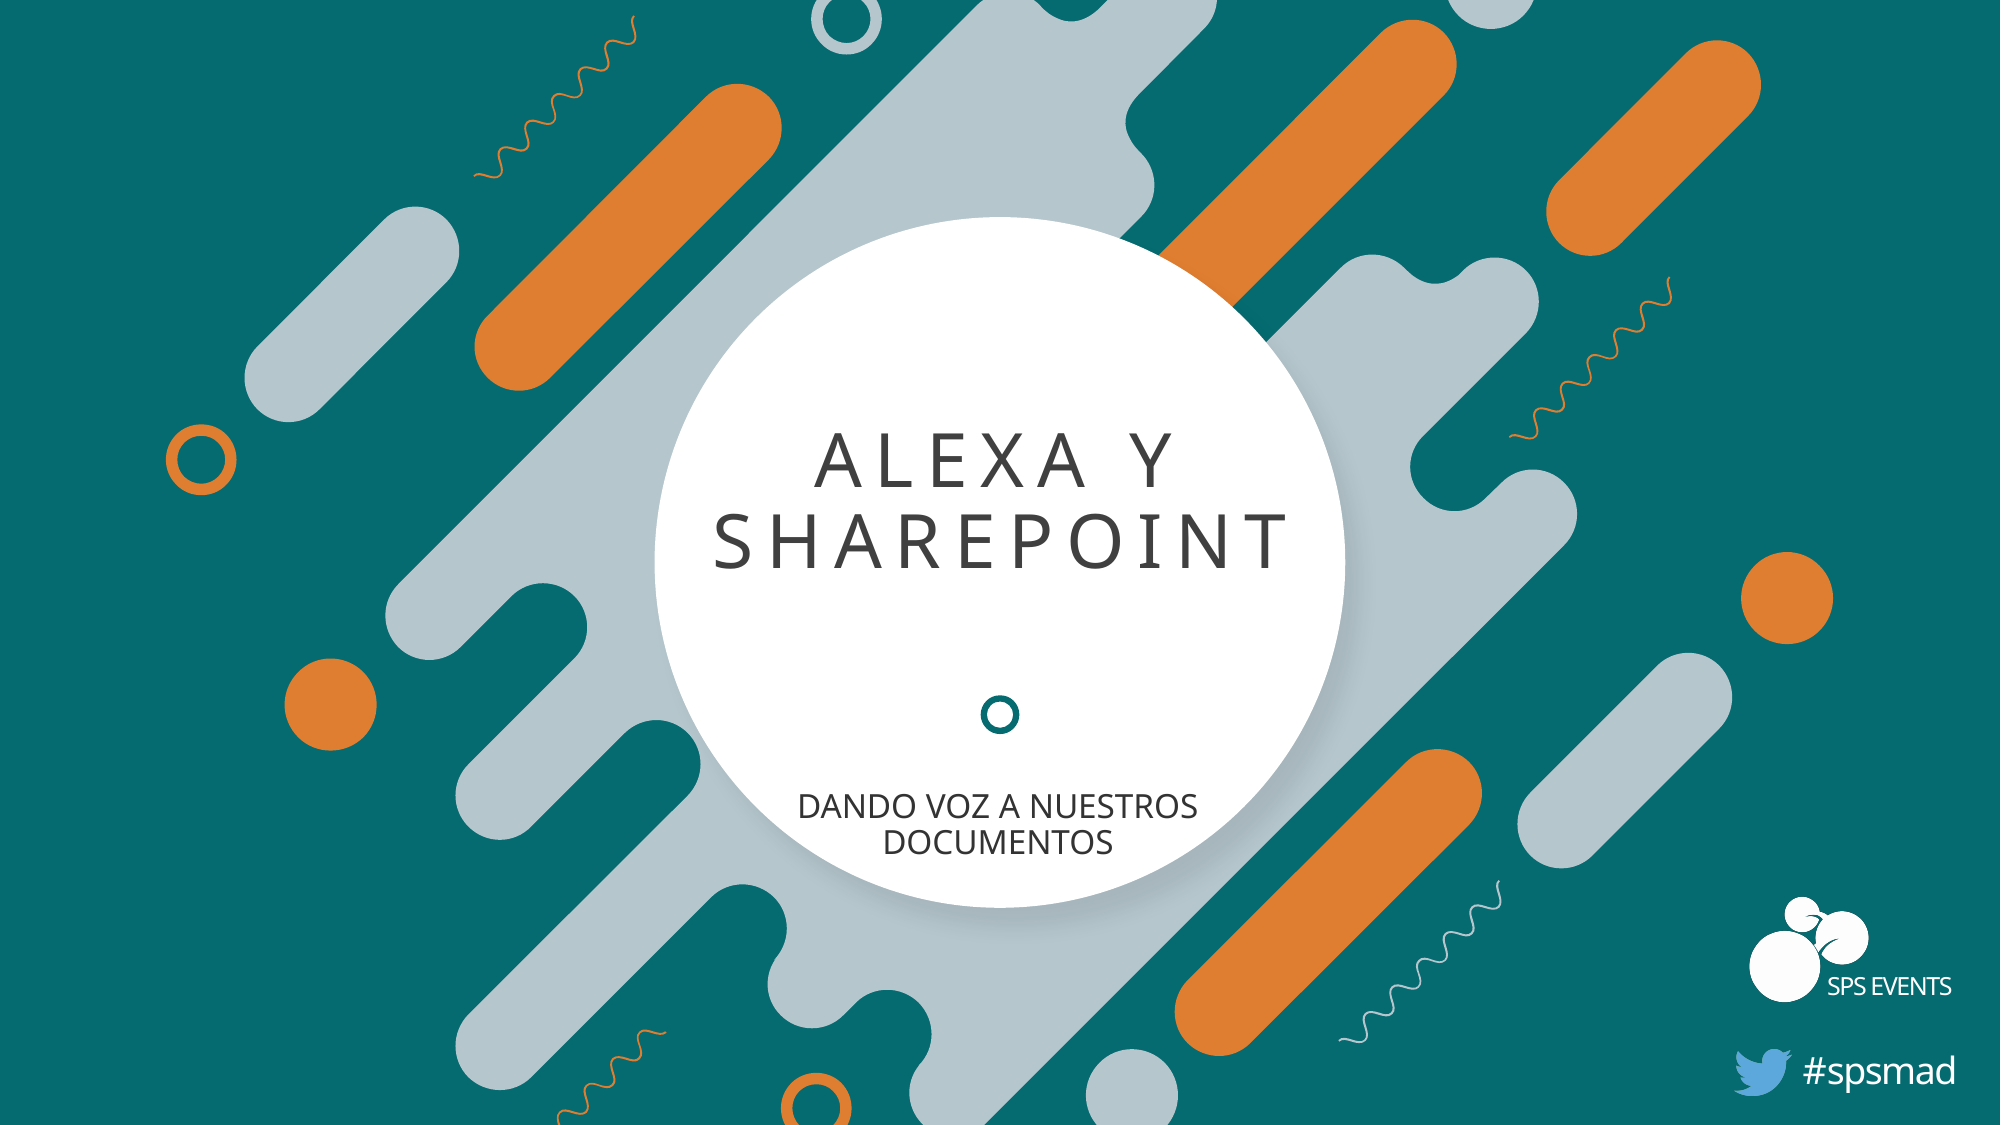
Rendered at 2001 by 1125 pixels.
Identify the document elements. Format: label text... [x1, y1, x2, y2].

picture [1734, 1049, 1792, 1096]
picture [1742, 885, 1874, 1017]
title ALEXA Y SHAREPOINT [654, 346, 1345, 662]
list DANDO VOZ A NUESTROS DOCUMENTOS [761, 760, 1234, 908]
